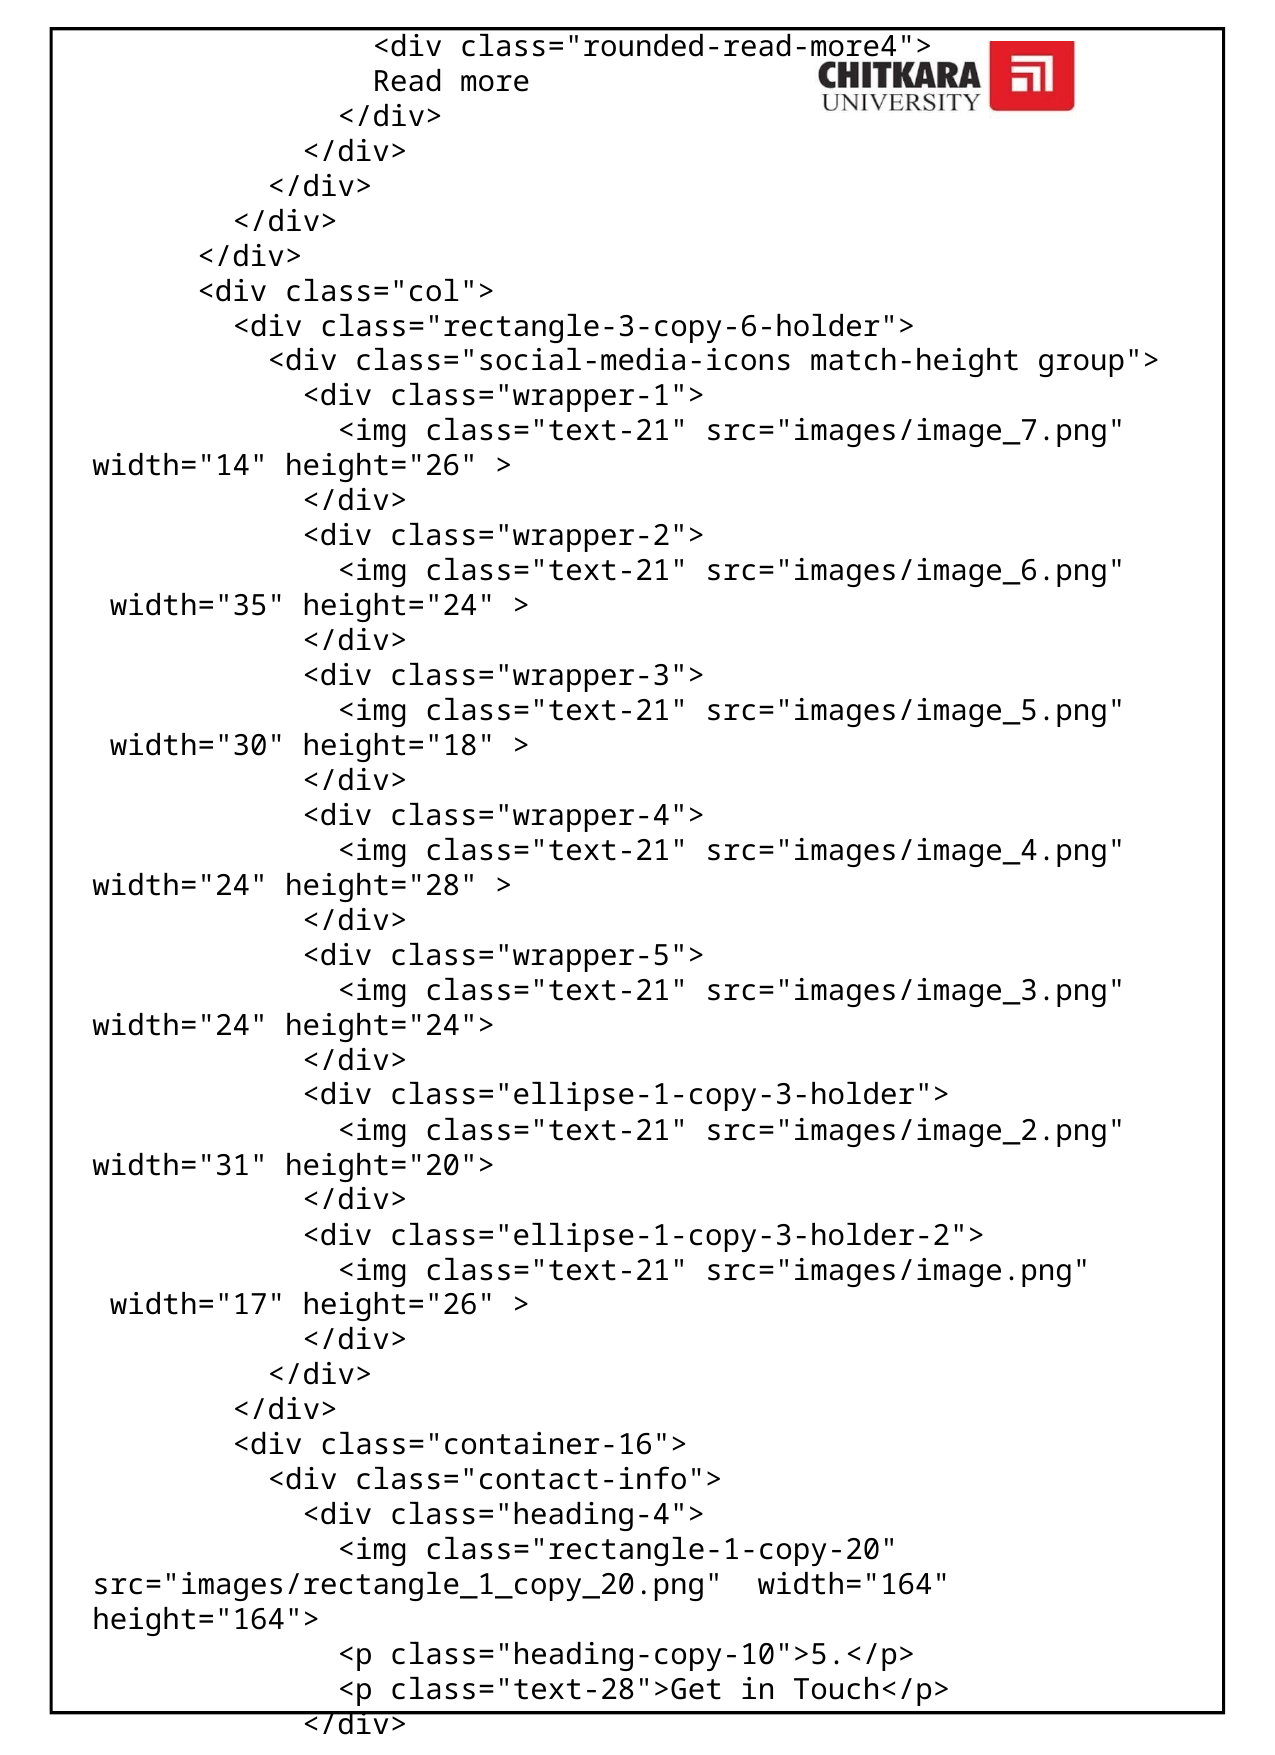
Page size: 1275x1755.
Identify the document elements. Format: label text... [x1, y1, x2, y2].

subtitle <div class="rounded-read-more4"> Read more </div> </div> </div> </div> </div> <div class="col"> <div class="rectangle-3-copy-6-holder"> <div class="social-media-icons match-height group"> <div class="wrapper-1"> <img class="text-21" src="images/image_7.png" width="14" height="26" > </div> <div class="wrapper-2"> <img class="text-21" src="images/image_6.png" width="35" height="24" > </div> <div class="wrapper-3"> <img class="text-21" src="images/image_5.png" width="30" height="18" > </div> <div class="wrapper-4"> <img class="text-21" src="images/image_4.png" width="24" height="28" > </div> <div class="wrapper-5"> <img class="text-21" src="images/image_3.png" width="24" height="24"> </div> <div class="ellipse-1-copy-3-holder"> <img class="text-21" src="images/image_2.png" width="31" height="20"> </div> <div class="ellipse-1-copy-3-holder-2"> <img class="text-21" src="images/image.png" width="17" height="26" > </div> </div> </div> <div class="container-16"> <div class="contact-info"> <div class="heading-4"> <img class="rectangle-1-copy-20" src="images/rectangle_1_copy_20.png" width="164" height="164"> <p class="heading-copy-10">5.</p> <p class="text-28">Get in Touch</p> </div> [92, 31, 1183, 1711]
subtitle <div class="rounded-read-more4"> Read more </div> </div> </div> </div> </div> <div class="col"> <div class="rectangle-3-copy-6-holder"> <div class="social-media-icons match-height group"> <div class="wrapper-1"> <img class="text-21" src="images/image_7.png" width="14" height="26" > </div> <div class="wrapper-2"> <img class="text-21" src="images/image_6.png" width="35" height="24" > </div> <div class="wrapper-3"> <img class="text-21" src="images/image_5.png" width="30" height="18" > </div> <div class="wrapper-4"> <img class="text-21" src="images/image_4.png" width="24" height="28" > </div> <div class="wrapper-5"> <img class="text-21" src="images/image_3.png" width="24" height="24"> </div> <div class="ellipse-1-copy-3-holder"> <img class="text-21" src="images/image_2.png" width="31" height="20"> </div> <div class="ellipse-1-copy-3-holder-2"> <img class="text-21" src="images/image.png" width="17" height="26" > </div> </div> </div> <div class="container-16"> <div class="contact-info"> <div class="heading-4"> <img class="rectangle-1-copy-20" src="images/rectangle_1_copy_20.png" width="164" height="164"> <p class="heading-copy-10">5.</p> <p class="text-28">Get in Touch</p> </div> [92, 1715, 1183, 1755]
text_box [49, 27, 1226, 1715]
